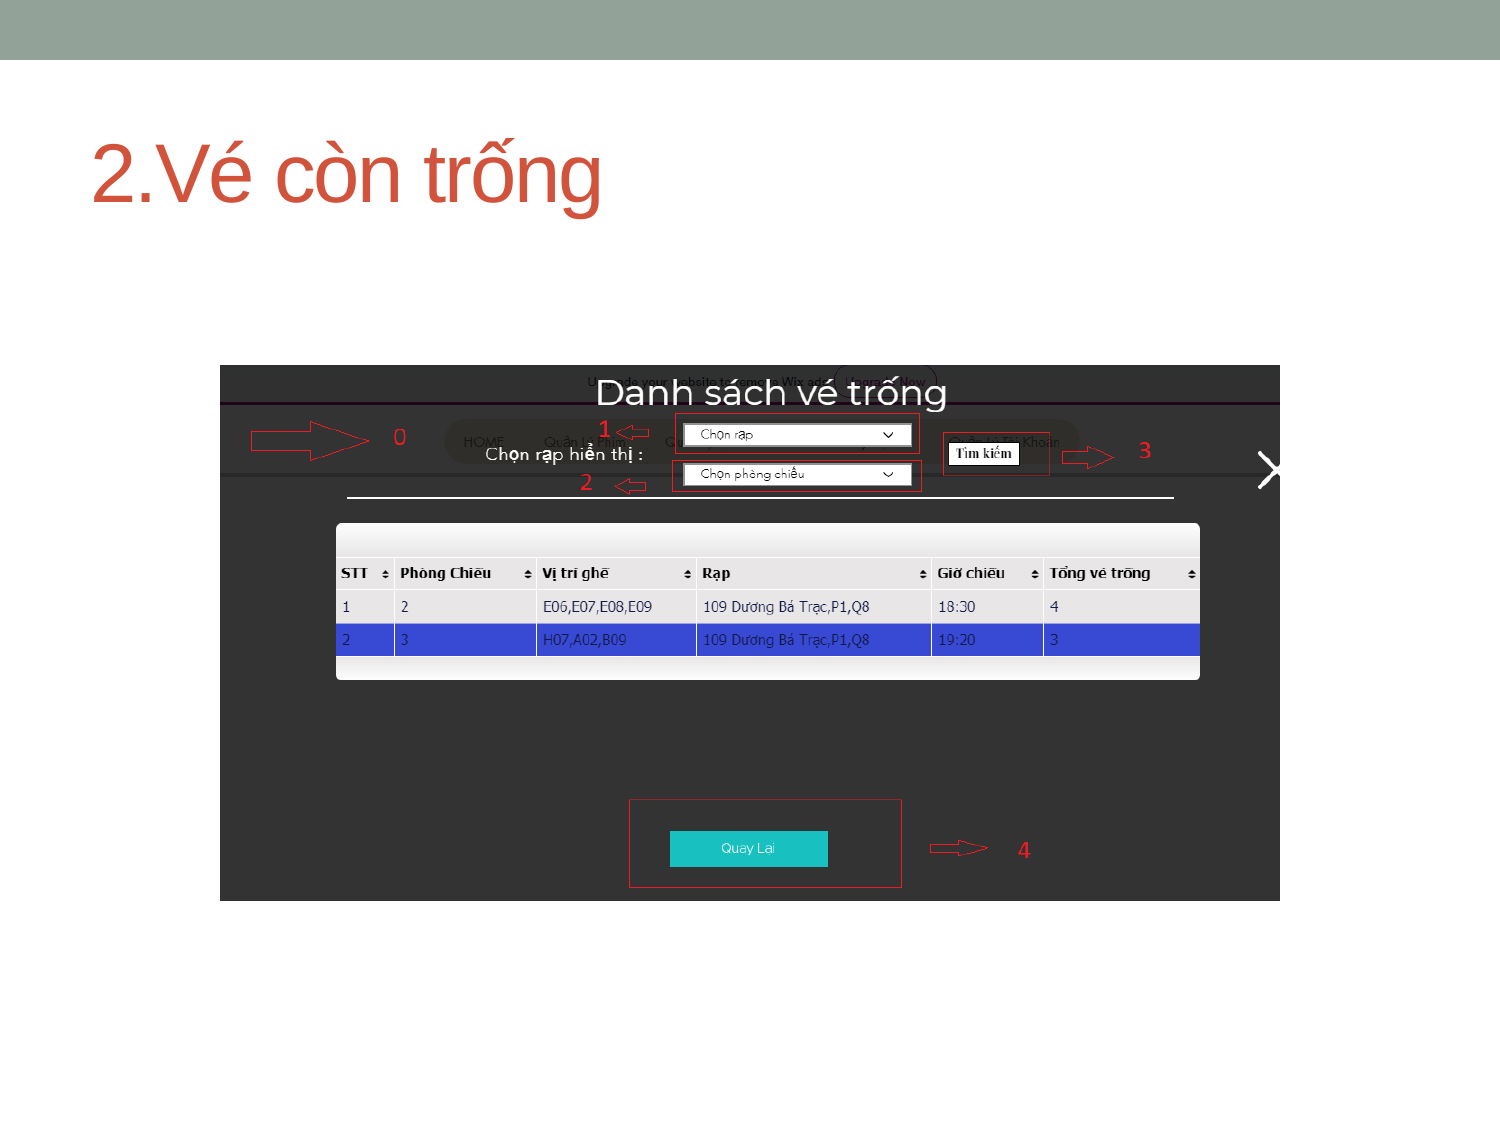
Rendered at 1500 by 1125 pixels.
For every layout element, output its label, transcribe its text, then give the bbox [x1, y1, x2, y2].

title 2.Vé còn trống [75, 87, 1425, 250]
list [220, 364, 1280, 901]
